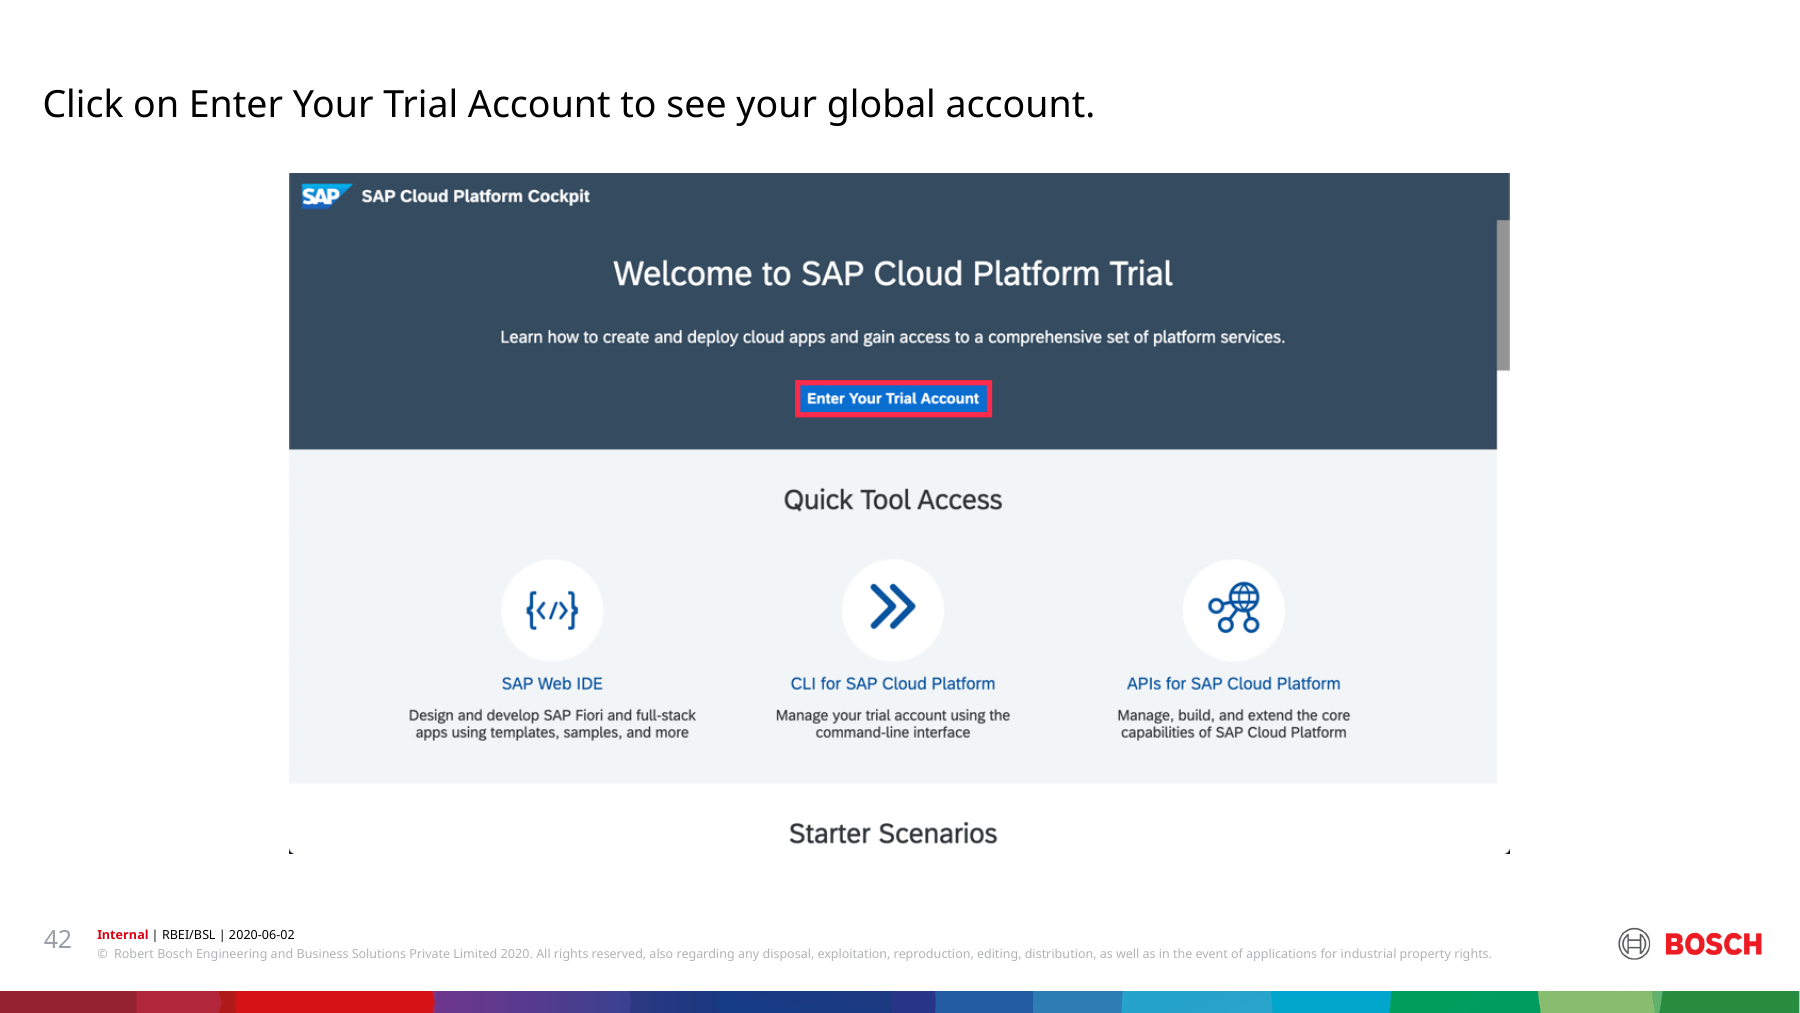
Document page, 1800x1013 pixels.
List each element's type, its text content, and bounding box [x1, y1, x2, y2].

picture [0, 905, 1272, 1013]
title Click on Enter Your Trial Account to see your global account. [42, 85, 1757, 150]
picture [1390, 896, 1800, 1013]
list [289, 173, 1510, 854]
slide_number 42 [43, 923, 92, 991]
